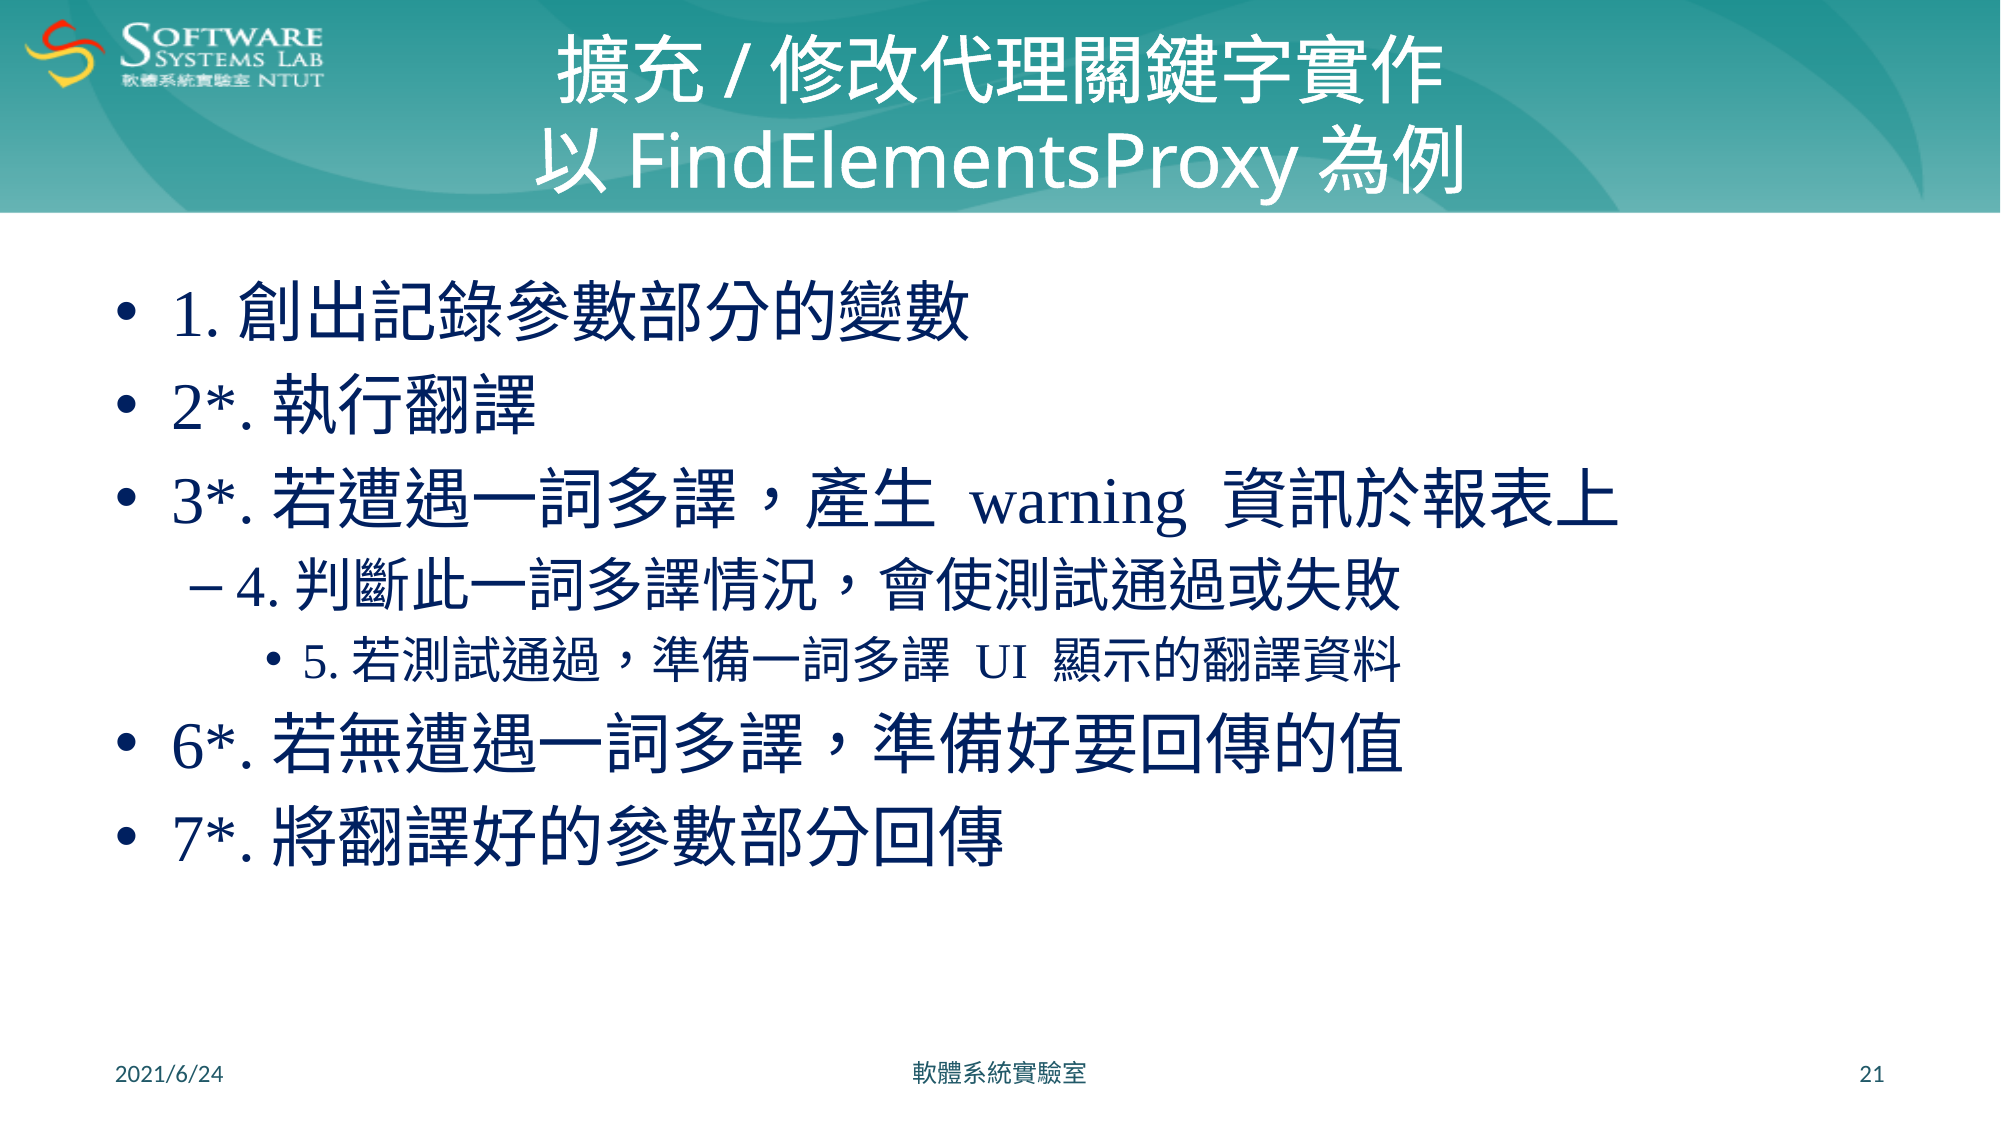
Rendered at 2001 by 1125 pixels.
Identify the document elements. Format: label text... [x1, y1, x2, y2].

slide_number 21 [1433, 1042, 1900, 1103]
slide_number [99, 1042, 567, 1103]
picture [0, 0, 2001, 1125]
footer 軟體系統實驗室 [683, 1042, 1317, 1103]
title 擴充/修改代理關鍵字實作 以FindElementsProxy為例 [99, 18, 1901, 207]
list 1.創出記錄參數部分的變數 2*.執行翻譯 3*.若遭遇一詞多譯，產生 warning 資訊於報表上 4.判斷此一詞多譯情況，會使測試通過或失敗 5.若測試通過，準備一詞多譯 UI 顯示的翻譯資料 6*.若無遭遇一詞多譯，準備好要回傳的值 7*.將翻譯好的參數部分回傳 [99, 262, 1900, 1005]
